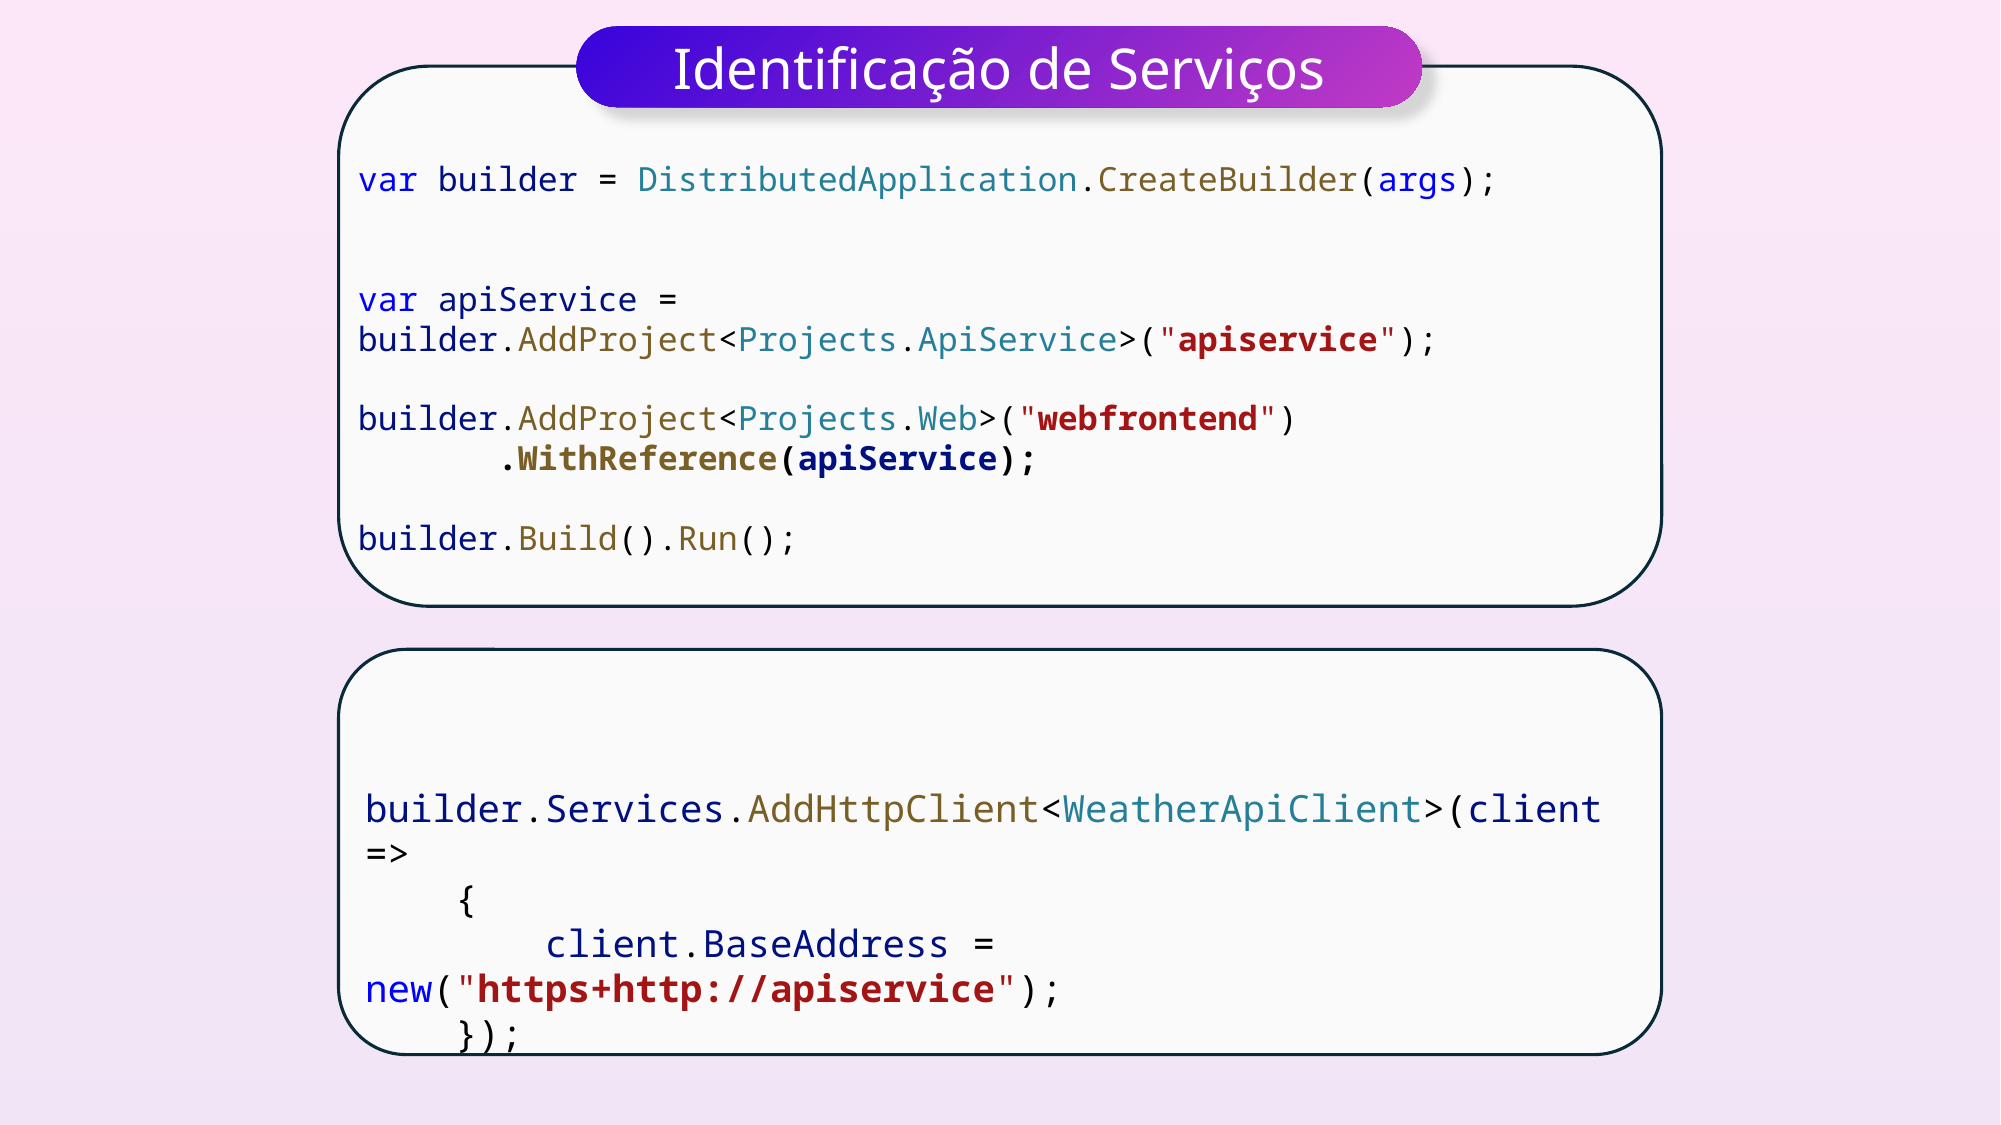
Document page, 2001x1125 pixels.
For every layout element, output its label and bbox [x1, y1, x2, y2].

text_box [338, 25, 1709, 1056]
